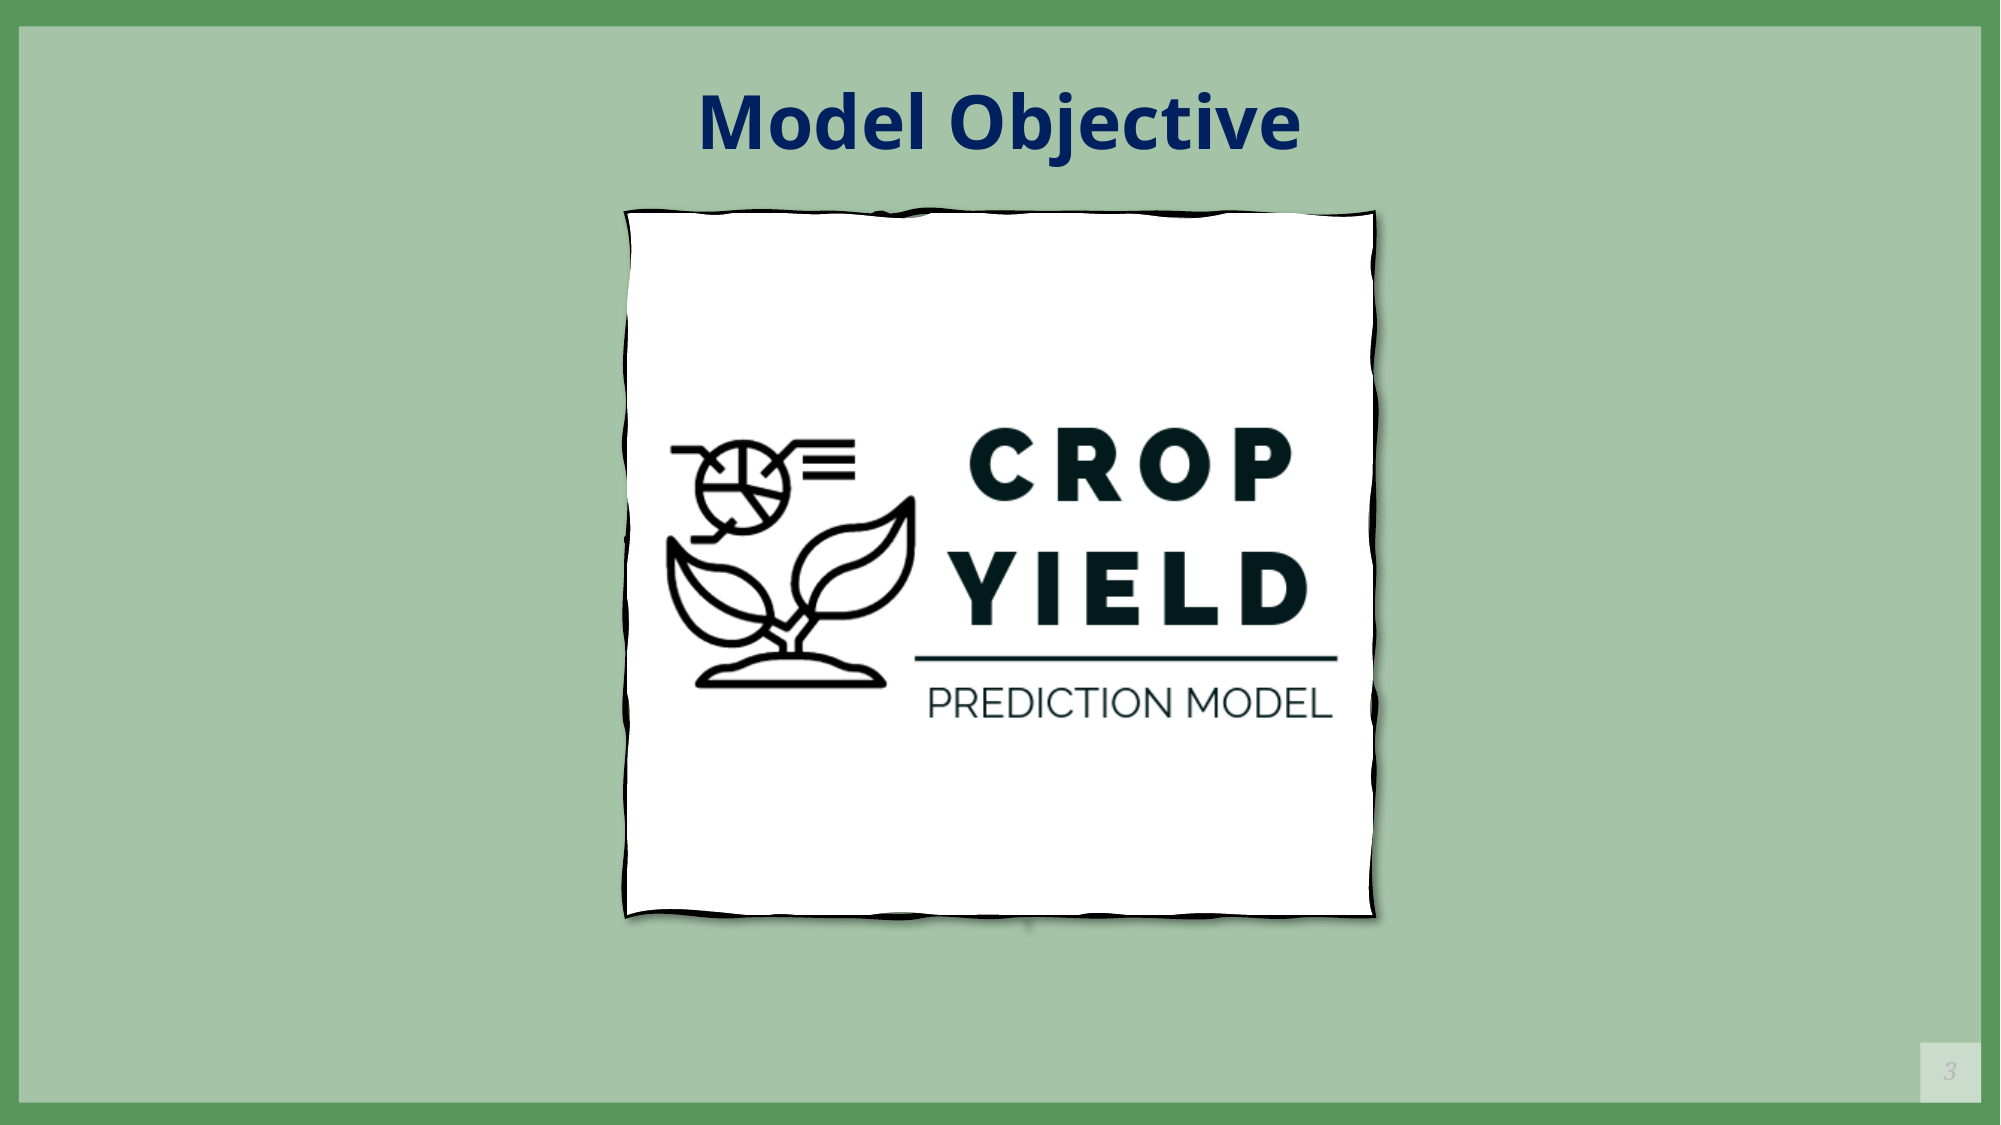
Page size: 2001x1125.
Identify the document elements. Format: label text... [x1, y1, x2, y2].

slide_number 3 [1920, 1042, 1982, 1103]
text_box Model Objective [365, 67, 1635, 172]
title [18, 26, 1982, 1103]
picture [627, 213, 1373, 915]
